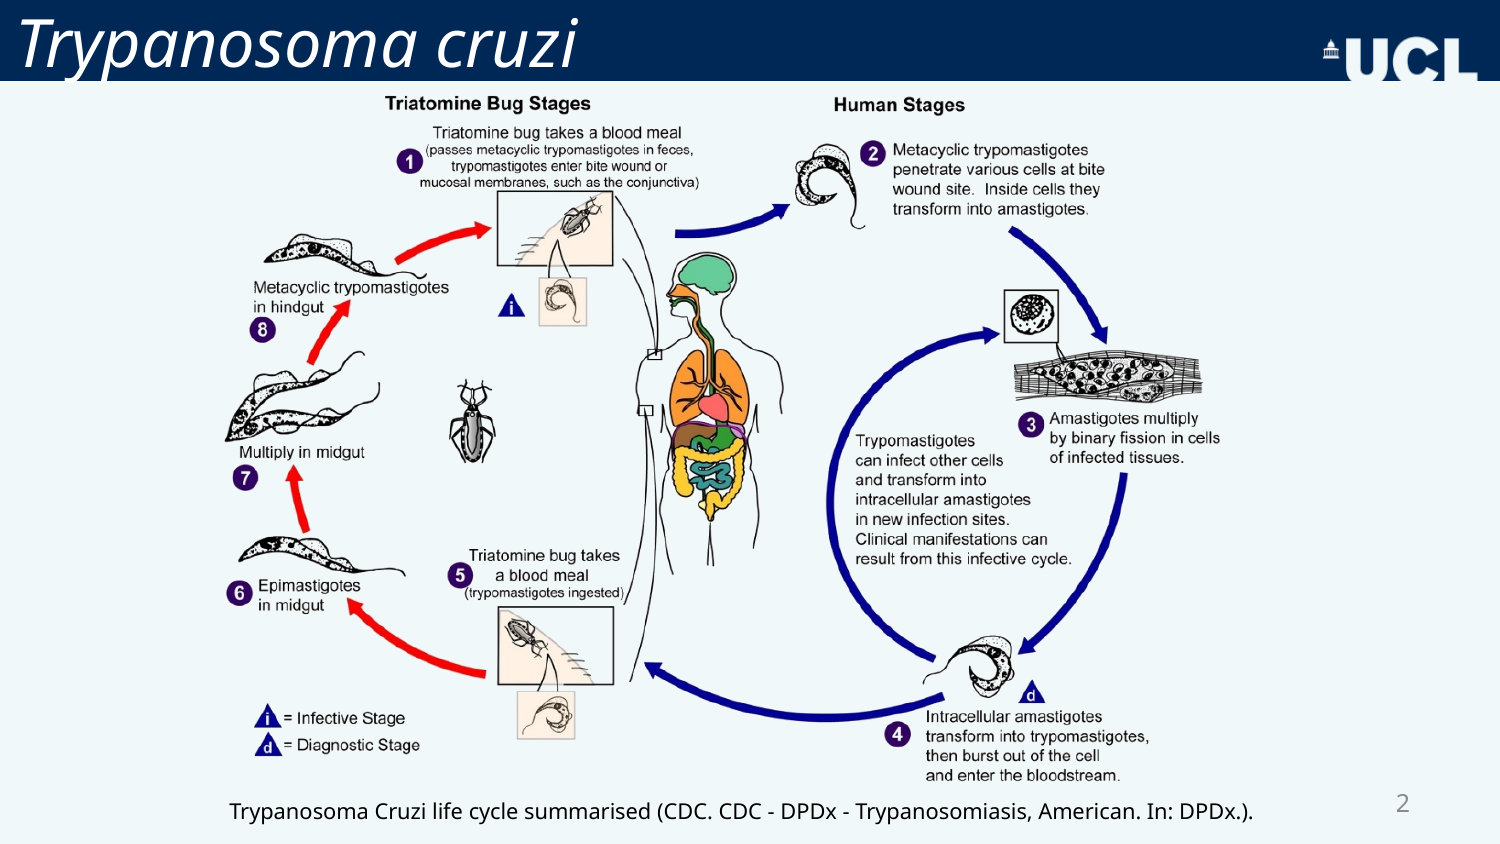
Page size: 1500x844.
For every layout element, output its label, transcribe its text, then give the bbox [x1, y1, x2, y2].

title Trypanosoma cruzi [0, 0, 1209, 81]
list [179, 80, 1251, 813]
slide_number 2 [1074, 782, 1425, 827]
text_box Trypanosoma Cruzi life cycle summarised (CDC. CDC - DPDx - Trypanosomiasis, American. In: DPDx.). [214, 790, 1450, 832]
